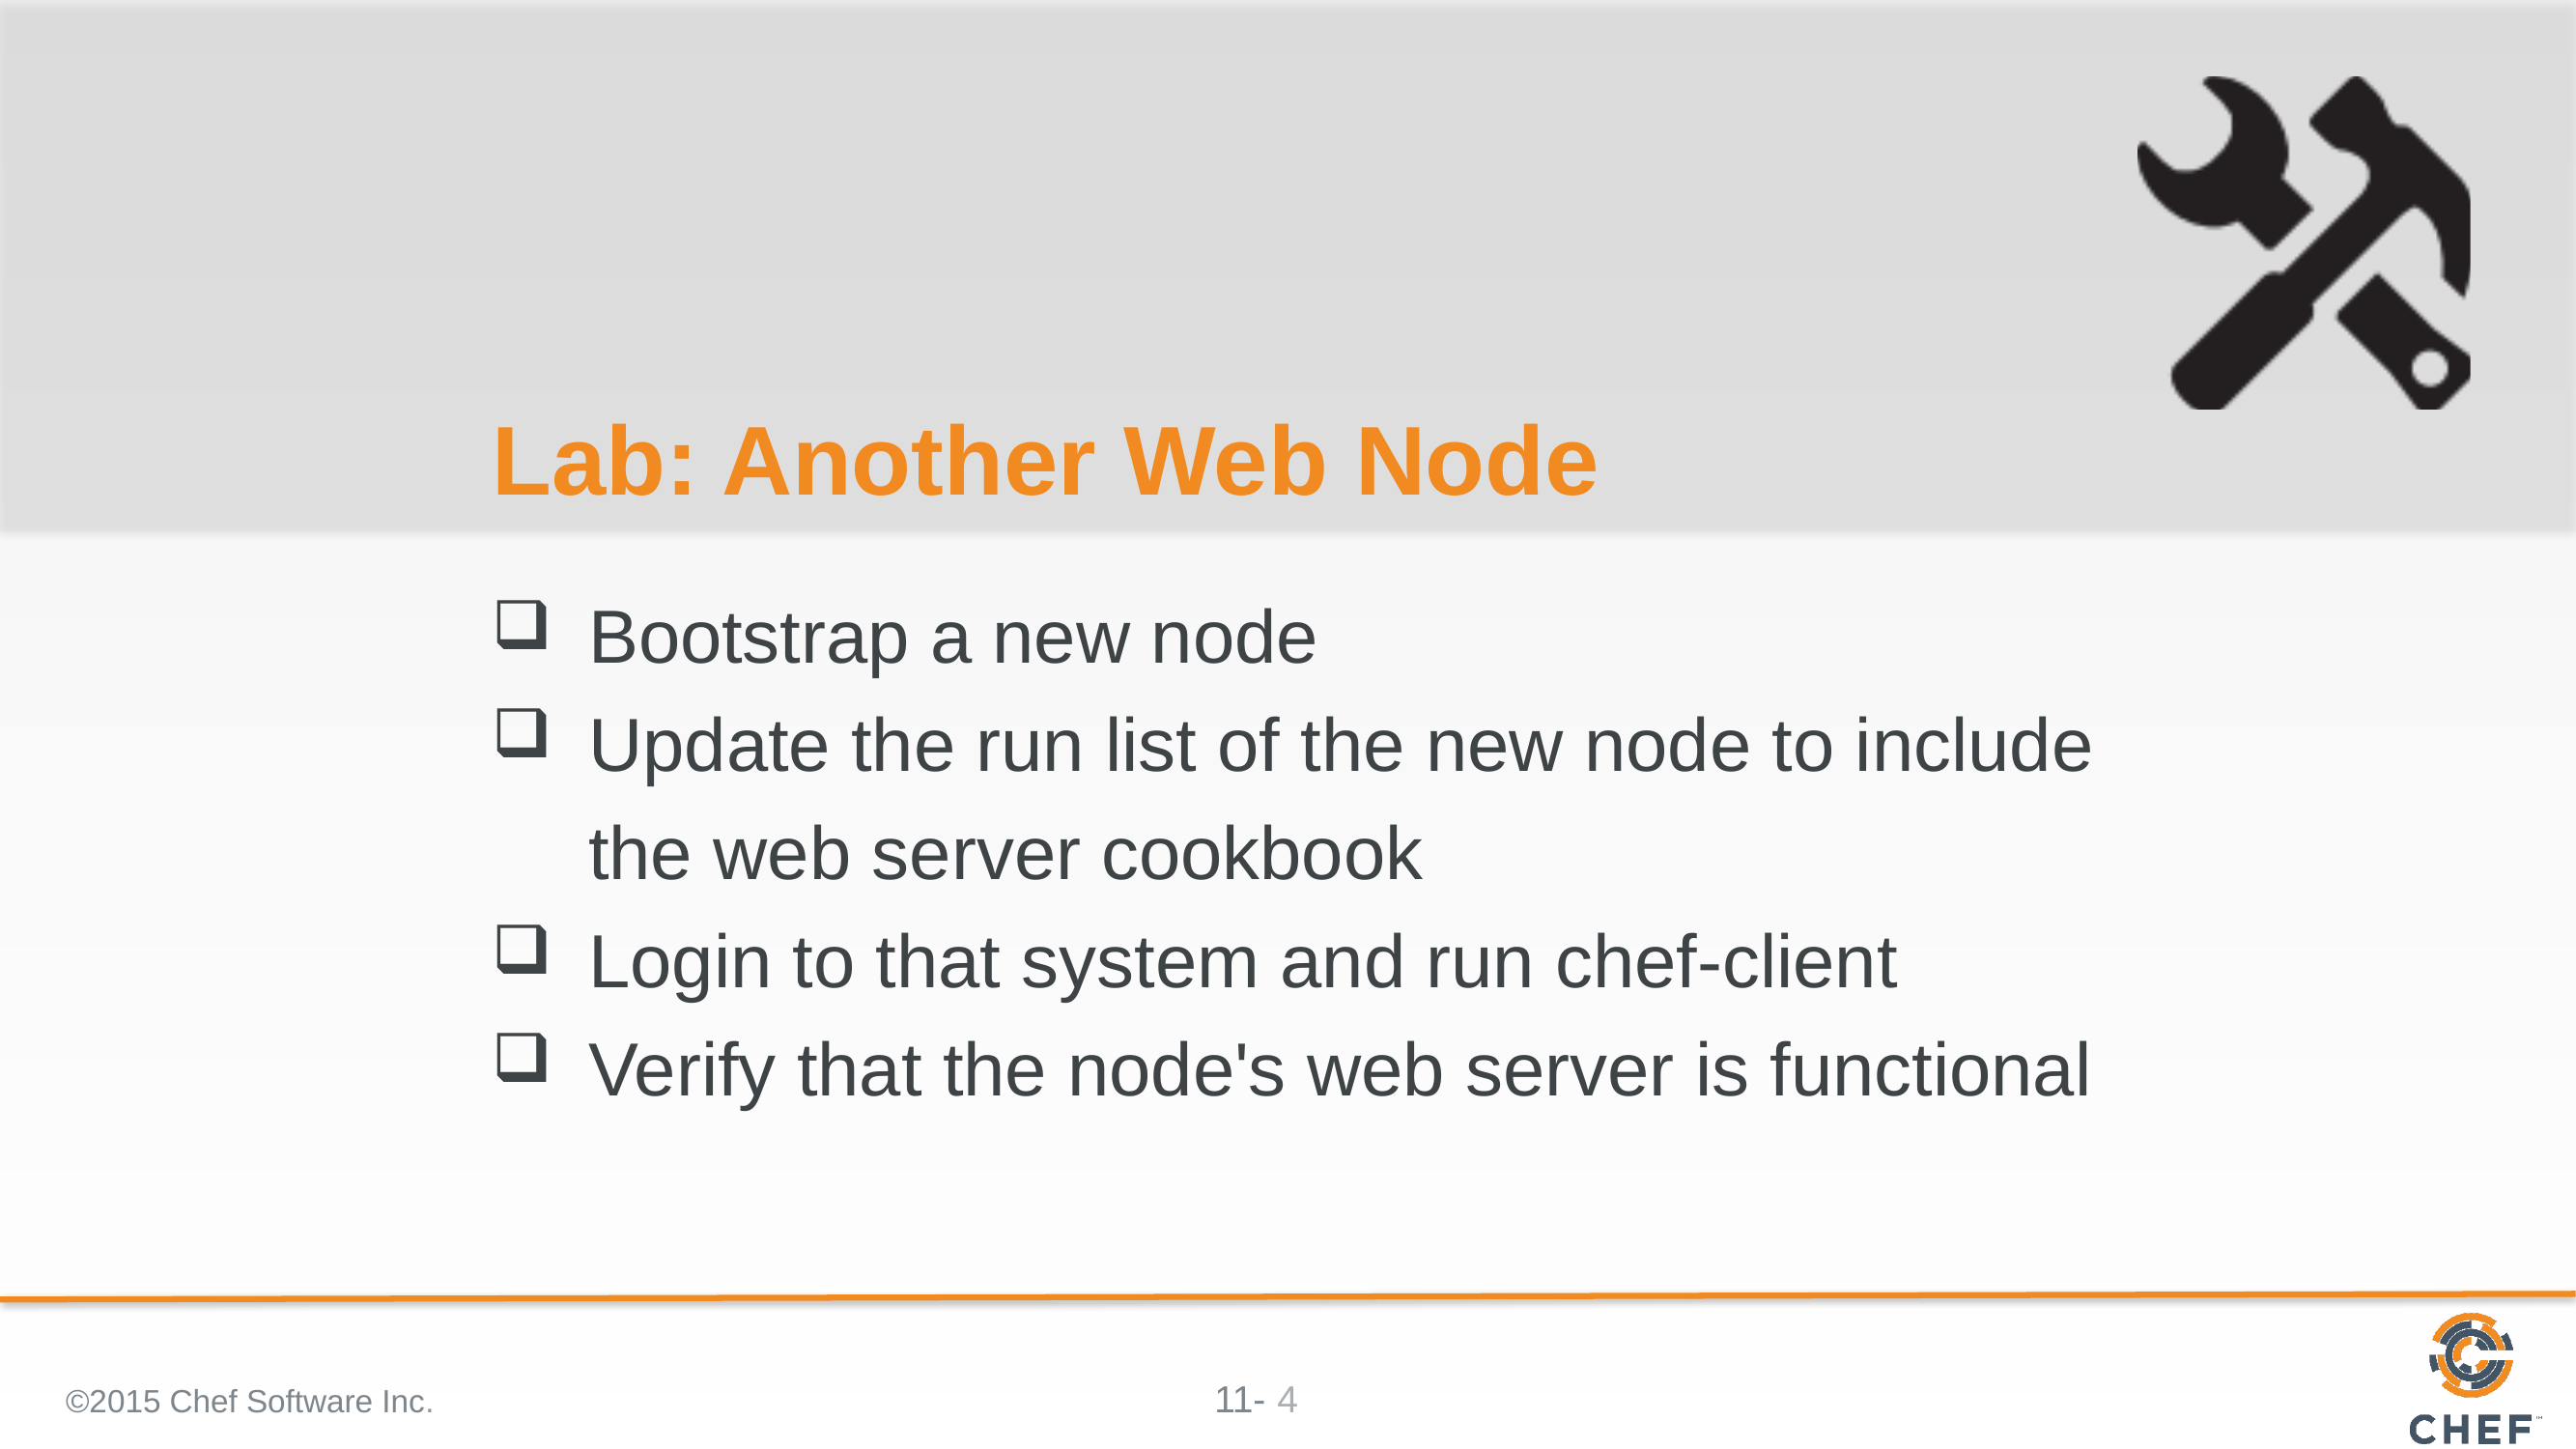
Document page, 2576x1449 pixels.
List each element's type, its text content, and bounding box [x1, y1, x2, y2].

title Lab: Another Web Node [477, 395, 2217, 531]
subtitle Bootstrap a new node Update the run list of the new node to include the web server cookbook Login to that system and run chef-client Verify that the node's web server is functional [477, 555, 2217, 1087]
slide_number 4 [998, 1359, 1578, 1437]
picture [2399, 1297, 2550, 1449]
footer ©2015 Chef Software Inc. [51, 1359, 952, 1440]
